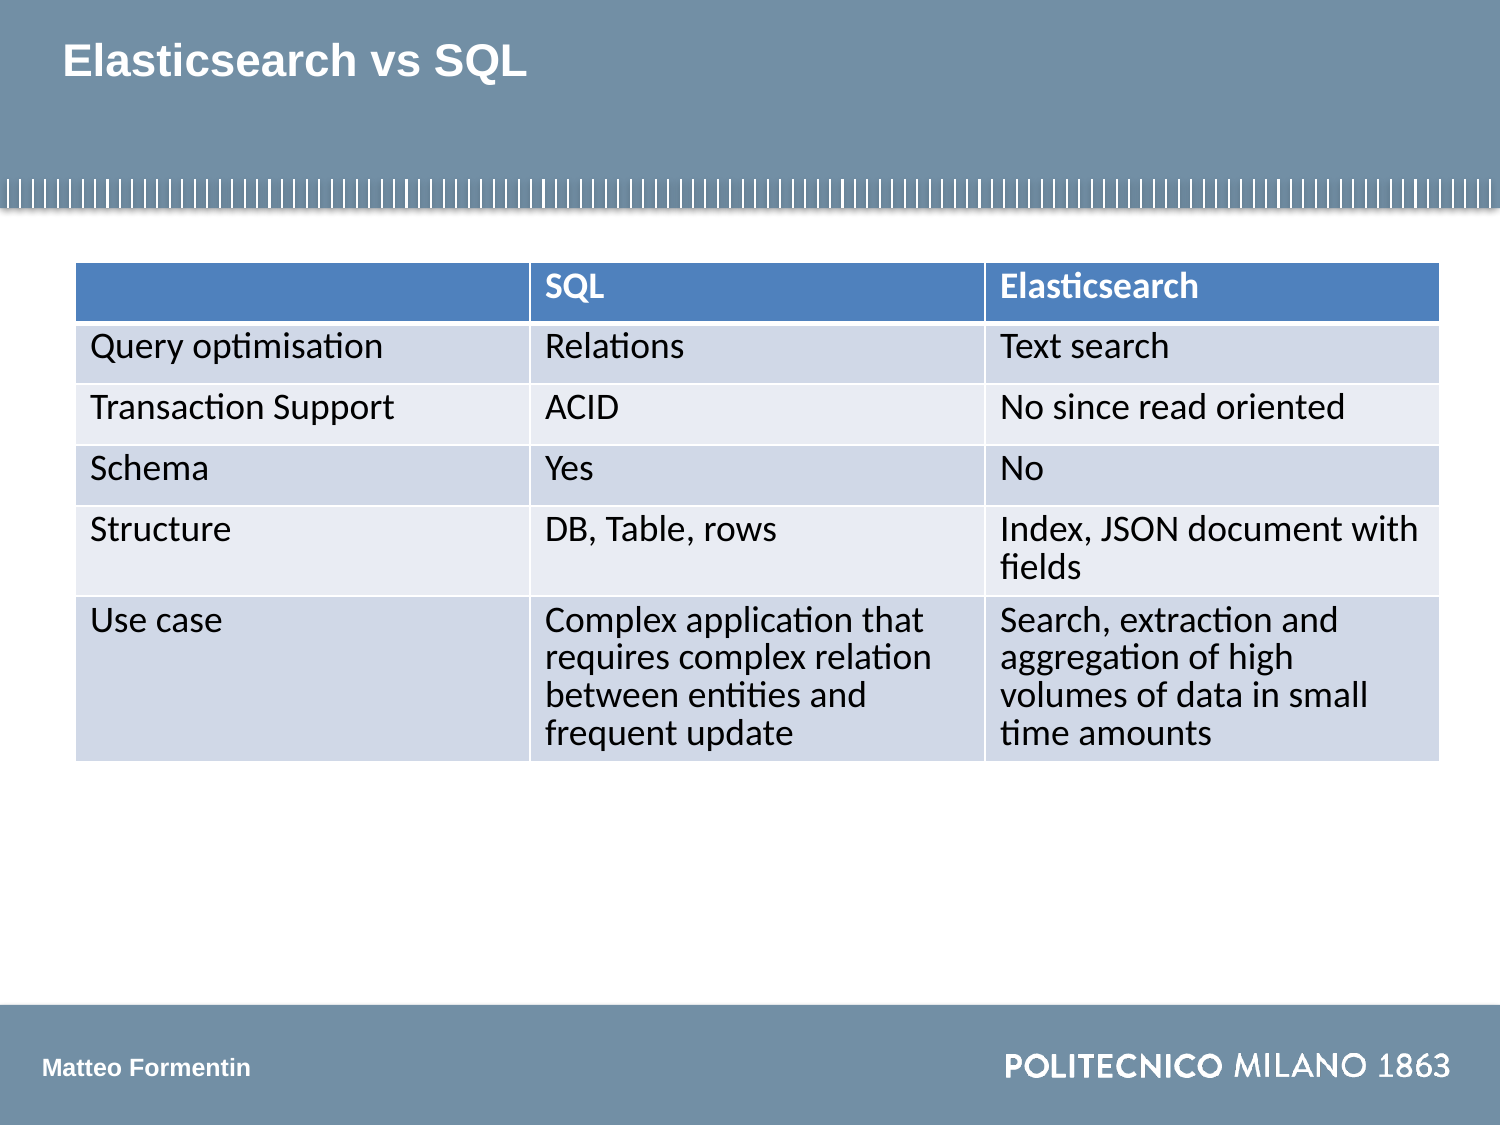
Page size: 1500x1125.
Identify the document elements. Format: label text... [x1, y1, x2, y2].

table_cell Text search [986, 326, 1439, 383]
table_cell No [986, 446, 1439, 505]
table_header Elasticsearch [986, 263, 1439, 321]
title Elasticsearch vs SQL [47, 22, 1455, 161]
table_cell Yes [531, 446, 984, 505]
table_cell ACID [531, 385, 984, 444]
table_cell Query optimisation [76, 326, 529, 383]
table_header SQL [531, 263, 984, 321]
table_cell Search, extraction and aggregation of high volumes of data in small time amounts [986, 597, 1439, 761]
table_cell Index, JSON document with fields [986, 507, 1439, 595]
table_cell Use case [76, 597, 529, 761]
table_cell Transaction Support [76, 385, 529, 444]
table_cell Schema [76, 446, 529, 505]
table_cell Complex application that requires complex relation between entities and frequent update [531, 597, 984, 761]
table_cell Relations [531, 326, 984, 383]
table_header [76, 263, 529, 321]
table_cell No since read oriented [986, 385, 1439, 444]
table_cell DB, Table, rows [531, 507, 984, 595]
table_cell Structure [76, 507, 529, 595]
picture [999, 1041, 1456, 1089]
